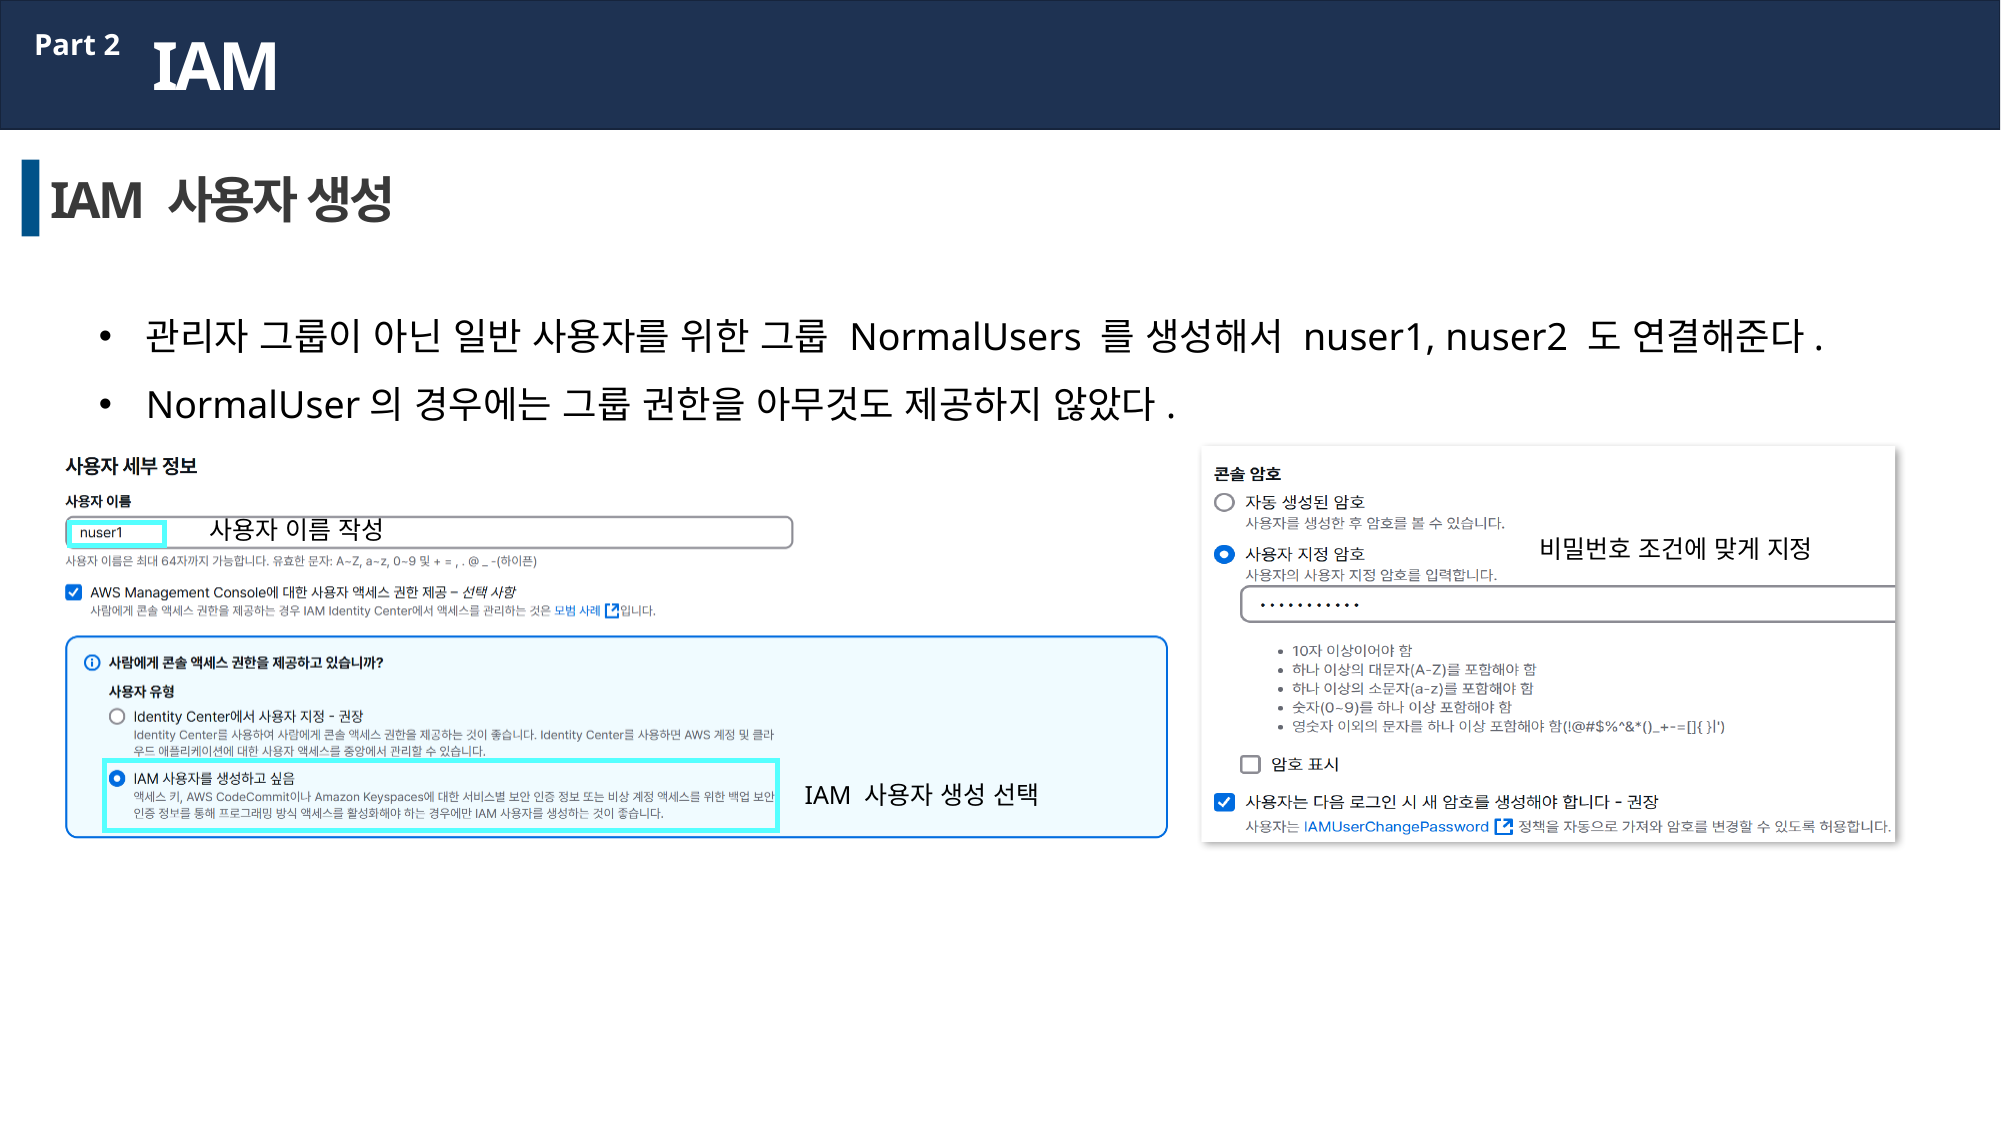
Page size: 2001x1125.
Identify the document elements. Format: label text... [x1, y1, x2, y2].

text_box 관리자 그룹이 아닌 일반 사용자를 위한 그룹 NormalUsers 를 생성해서 nuser1, nuser2 도 연결해준다. NormalUser의 경우에는 그룹 권한을 아무것도 제공하지 않았다. [84, 283, 1916, 434]
text_box [21, 159, 40, 237]
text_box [55, 446, 1172, 842]
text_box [1201, 446, 1896, 842]
text_box IAM 사용자 생성 [40, 160, 411, 236]
text_box IAM [137, 16, 296, 112]
text_box Part 2 [19, 19, 143, 69]
